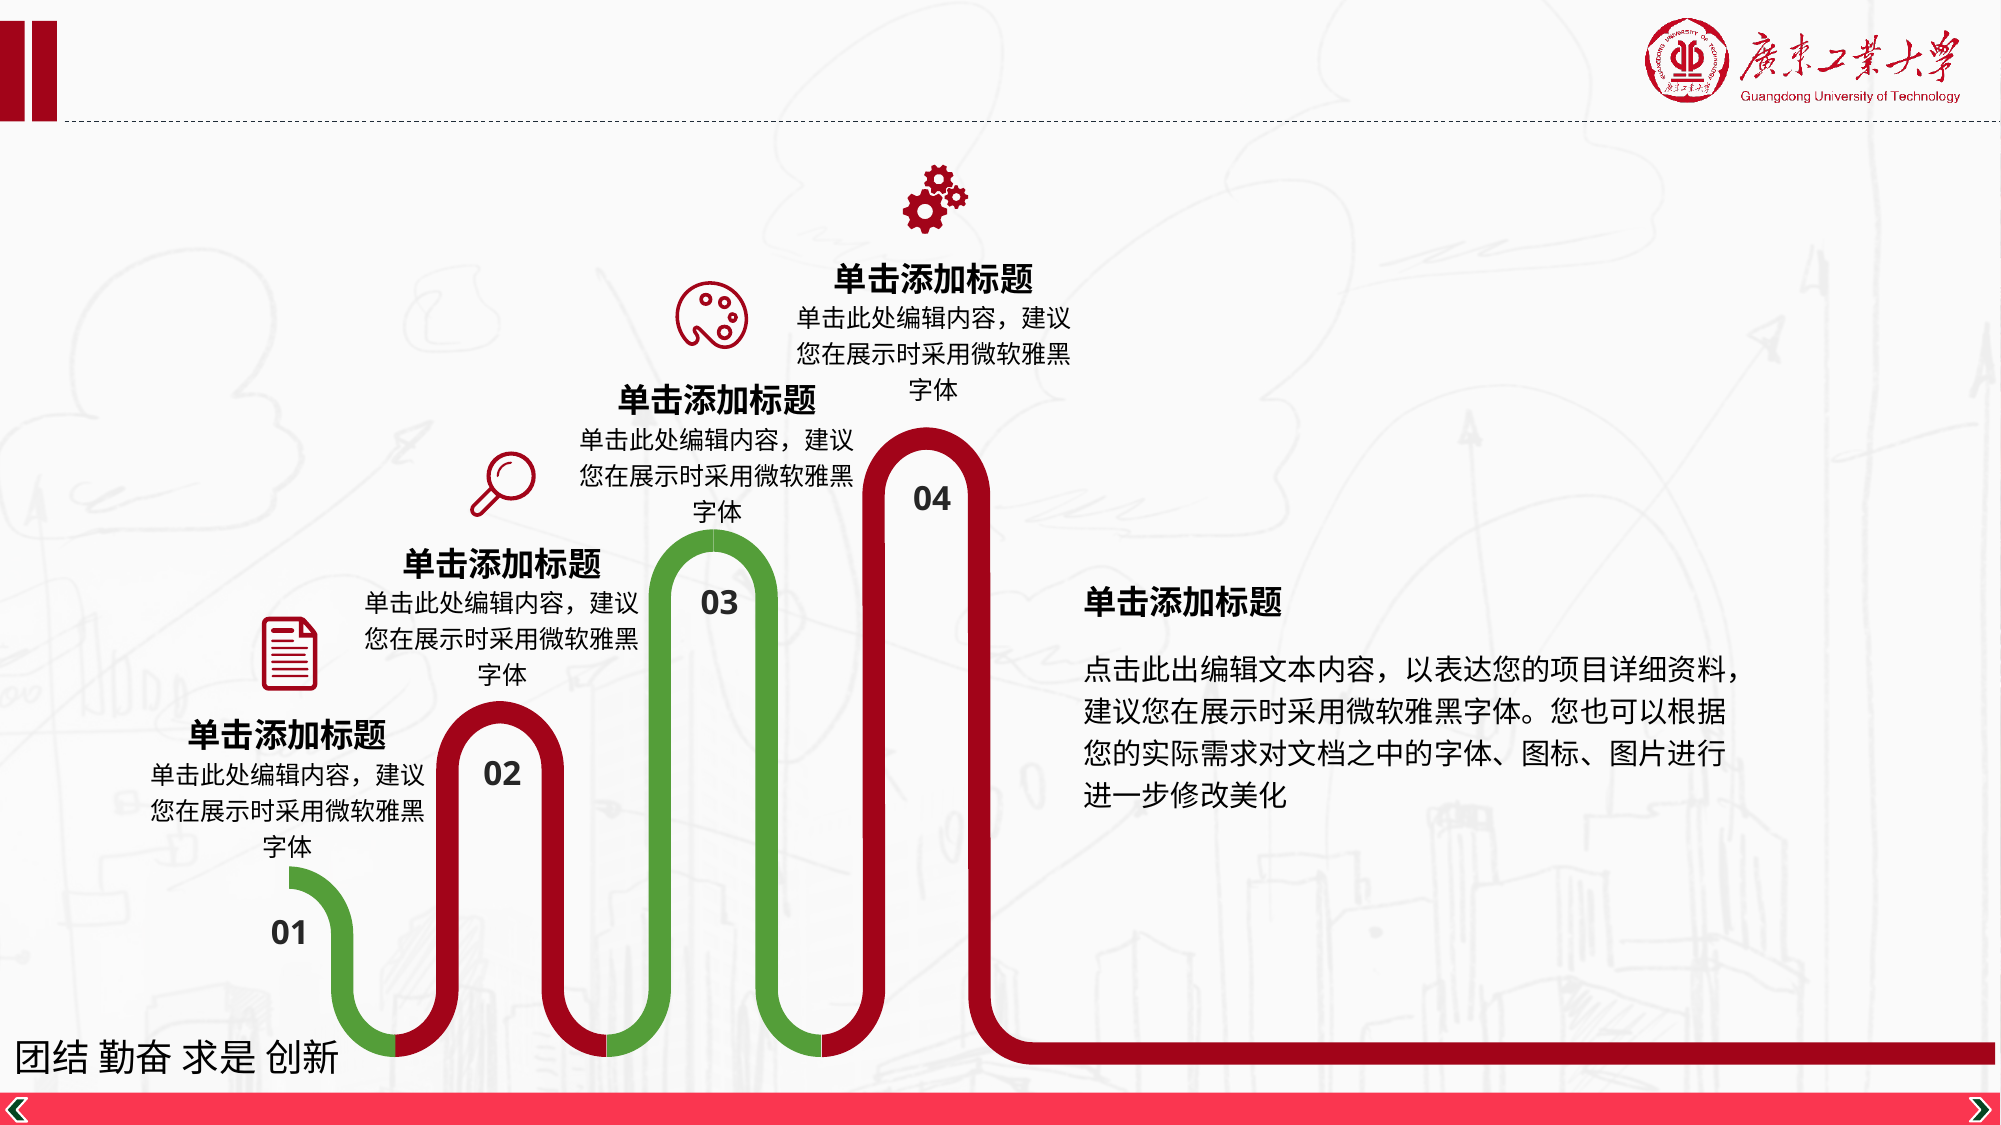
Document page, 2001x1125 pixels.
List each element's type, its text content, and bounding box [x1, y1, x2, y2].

text_box [902, 189, 948, 234]
text_box [821, 427, 927, 1058]
picture [1645, 18, 1960, 103]
text_box 单击添加标题 [1083, 573, 1296, 622]
text_box 点击此出编辑文本内容，以表达您的项目详细资料，建议您在展示时采用微软雅黑字体。您也可以根据您的实际需求对文档之中的字体、图标、图片进行进一步修改美化 [1083, 644, 1749, 813]
text_box [271, 628, 295, 633]
text_box [496, 461, 513, 478]
text_box [924, 164, 954, 194]
text_box [499, 701, 607, 1057]
text_box [271, 660, 309, 664]
text_box [261, 616, 318, 691]
text_box 单击添加标题 [784, 250, 1084, 296]
text_box [271, 646, 309, 650]
text_box 单击添加标题 [567, 371, 867, 420]
text_box [716, 324, 733, 341]
text_box [699, 292, 713, 306]
text_box 03 [685, 574, 754, 629]
text_box [271, 639, 295, 643]
text_box [271, 674, 309, 678]
text_box [714, 529, 821, 1057]
text_box [727, 312, 739, 323]
text_box [927, 427, 1996, 1065]
text_box [944, 185, 969, 209]
text_box [718, 296, 732, 310]
text_box 单击此处编辑内容，建议您在展示时采用微软雅黑字体 [568, 418, 867, 527]
text_box 单击此处编辑内容，建议您在展示时采用微软雅黑字体 [353, 581, 652, 690]
text_box 04 [898, 469, 966, 524]
text_box 单击添加标题 [352, 534, 652, 583]
text_box 单击此处编辑内容，建议您在展示时采用微软雅黑字体 [138, 753, 438, 862]
text_box [675, 281, 749, 350]
text_box 02 [468, 744, 537, 800]
text_box [289, 866, 396, 1058]
text_box 01 [256, 903, 324, 959]
text_box [470, 451, 536, 517]
text_box 单击此处编辑内容，建议您在展示时采用微软雅黑字体 [784, 296, 1084, 405]
text_box 单击添加标题 [138, 706, 437, 753]
text_box [271, 667, 309, 671]
text_box [396, 701, 499, 1057]
text_box [607, 529, 714, 1057]
